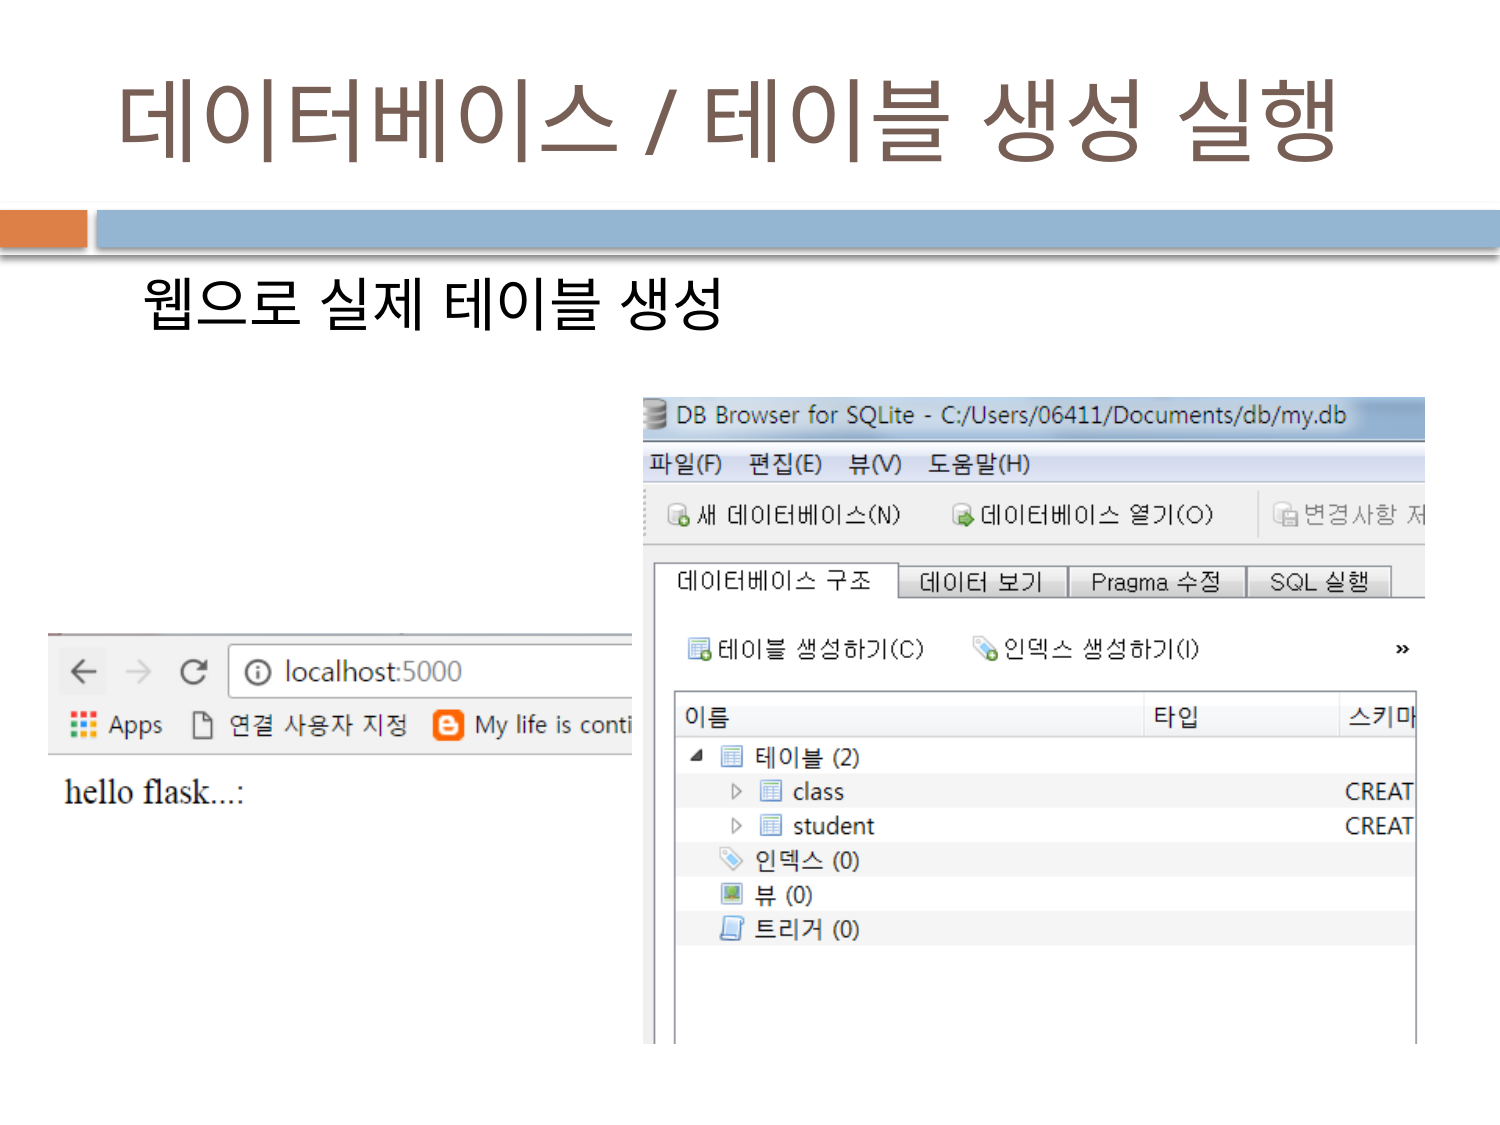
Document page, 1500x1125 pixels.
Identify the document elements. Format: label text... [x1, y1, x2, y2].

title 데이터베이스/테이블 생성 실행 [100, 37, 1438, 200]
picture [48, 632, 632, 912]
picture [643, 396, 1426, 1045]
text_box 웹으로 실제 테이블 생성 [100, 261, 1412, 346]
